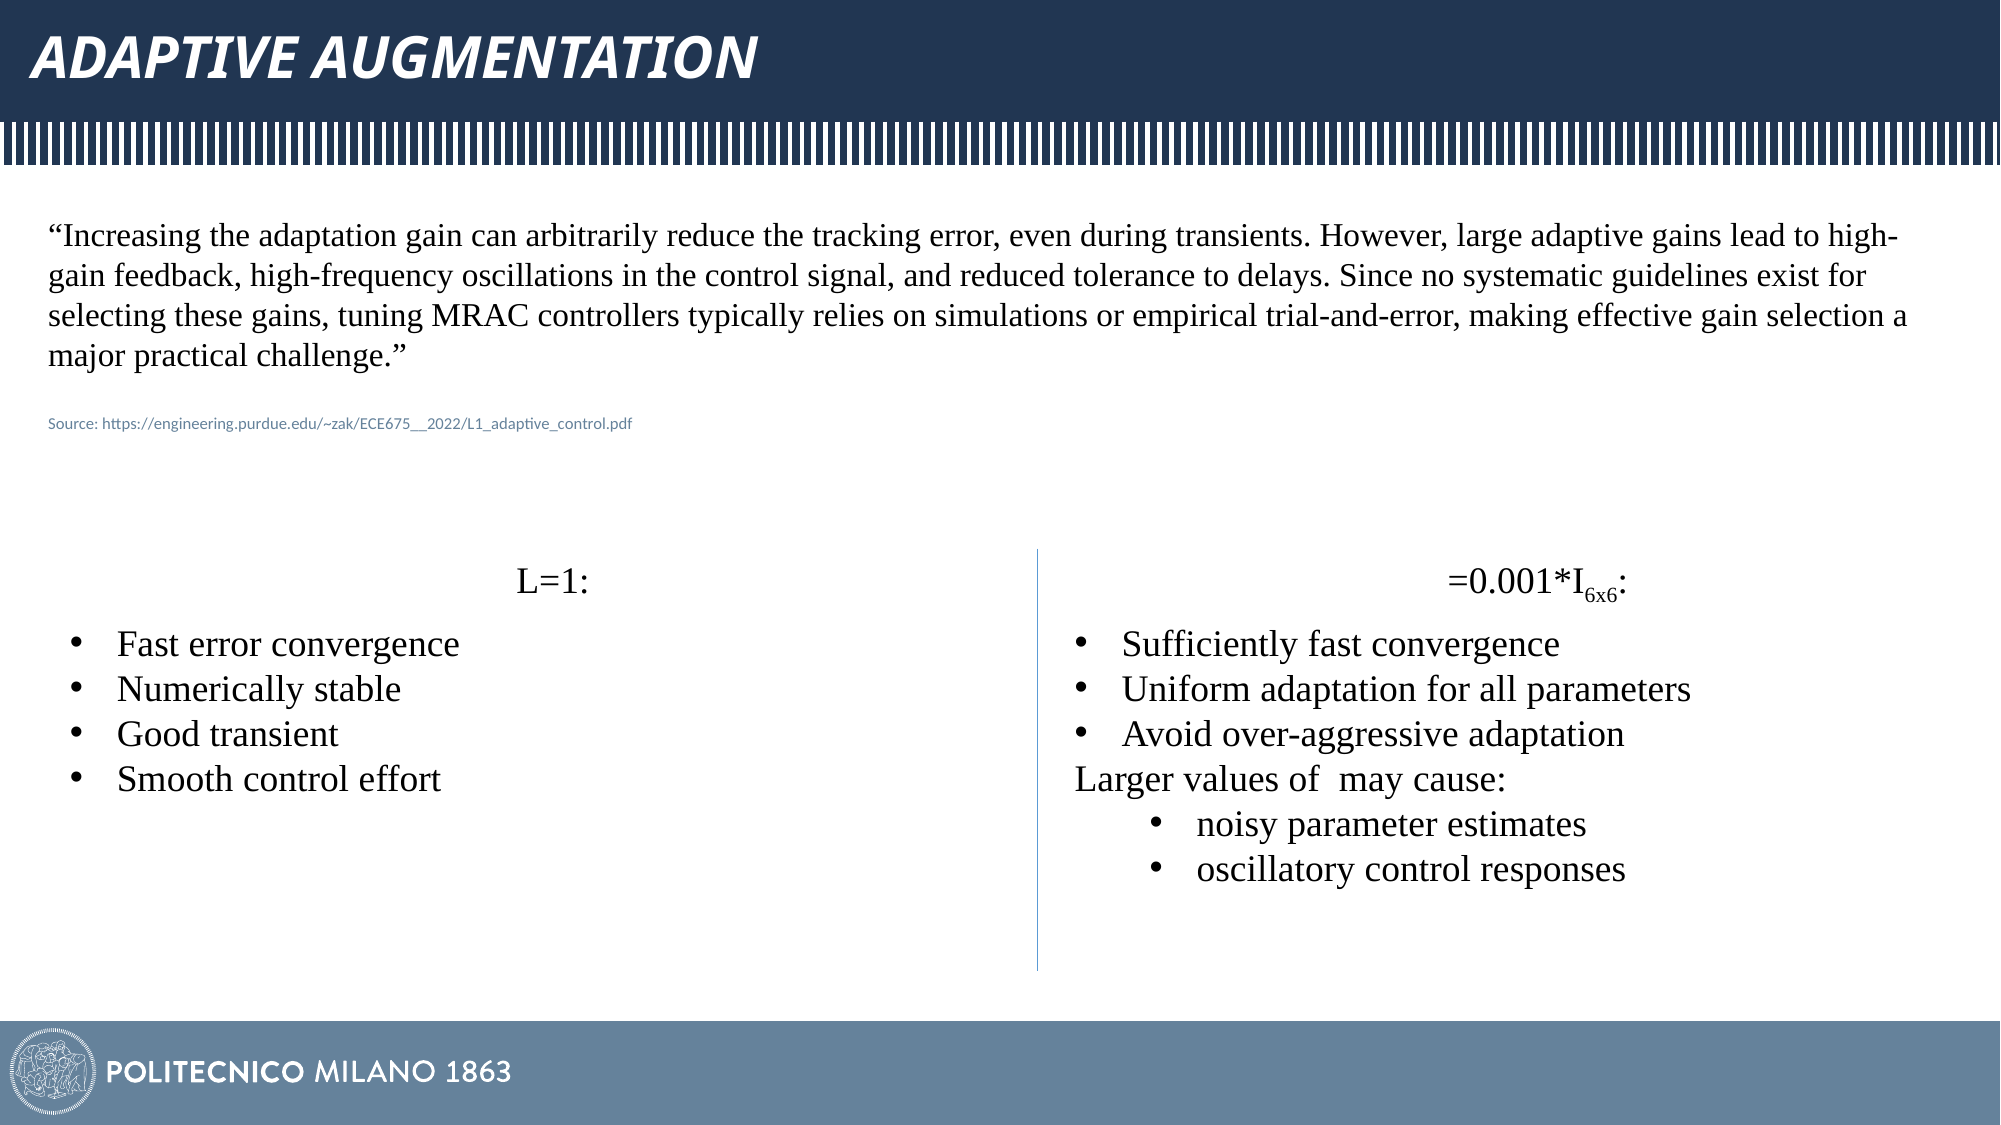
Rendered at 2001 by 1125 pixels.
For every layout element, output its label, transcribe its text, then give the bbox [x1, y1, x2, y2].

text_box Fast error convergence Numerically stable Good transient Smooth control effort [55, 611, 1016, 852]
text_box L=1: [75, 548, 1031, 609]
text_box “Increasing the adaptation gain can arbitrarily reduce the tracking error, even during transients. However, large adaptive gains lead to high-gain feedback, high-frequency oscillations in the control signal, and reduced tolerance to delays. Since no systematic guidelines exist for selecting these gains, tuning MRAC controllers typically relies on simulations or empirical trial-and-error, making effective gain selection a major practical challenge.” Source: https://engineering.purdue.edu/~zak/ECE675__2022/L1_adaptive_control.pdf [33, 205, 1966, 440]
title ADAPTIVE AUGMENTATION [17, 14, 1161, 104]
